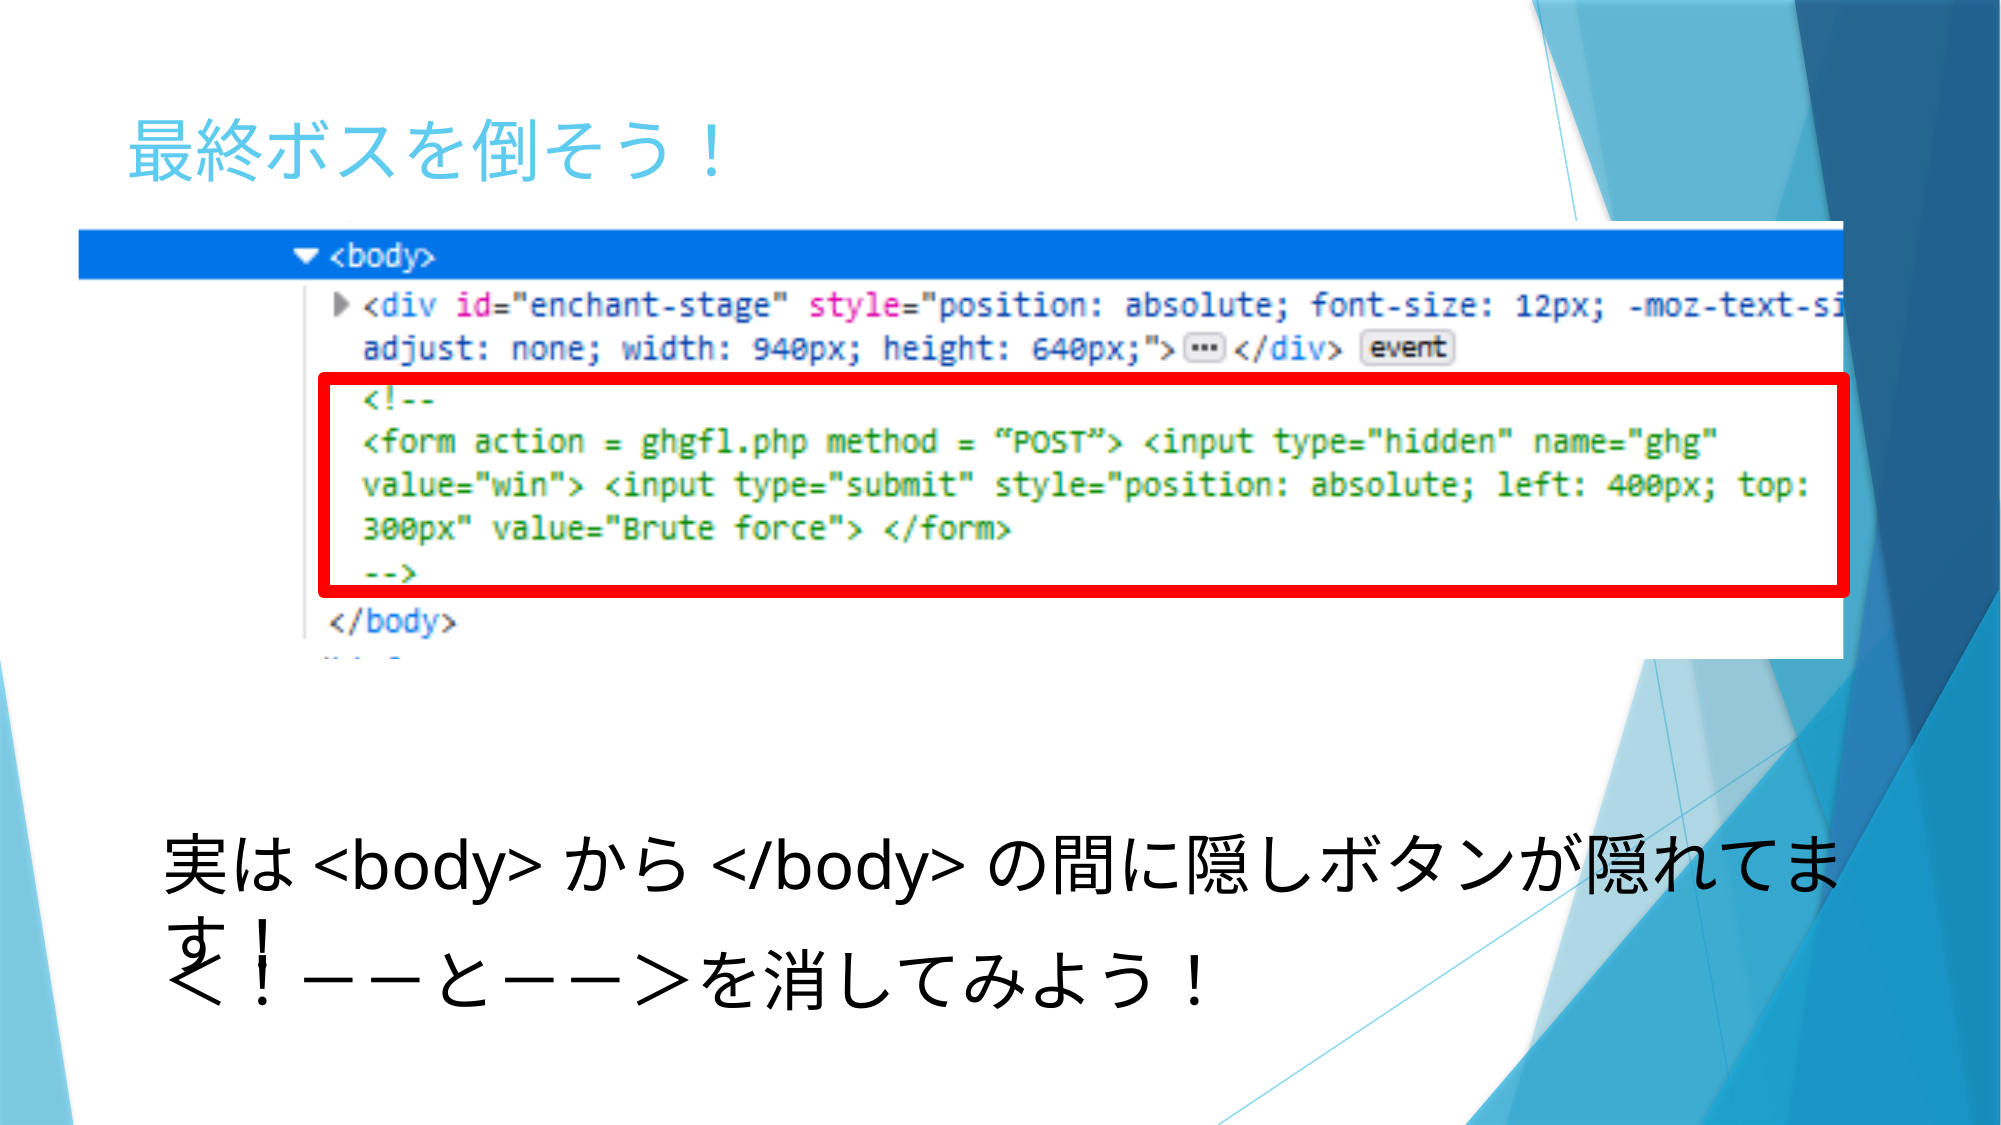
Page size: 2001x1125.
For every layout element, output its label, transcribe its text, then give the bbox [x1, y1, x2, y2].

text_box ＜！－－と－－＞を消してみよう！ [147, 931, 1907, 1027]
text_box 実は<body>から</body>の間に隠しボタンが隠れてます！ [147, 815, 1907, 931]
picture [77, 221, 1844, 660]
text_box 最終ボスを倒そう！ [111, 99, 1522, 198]
